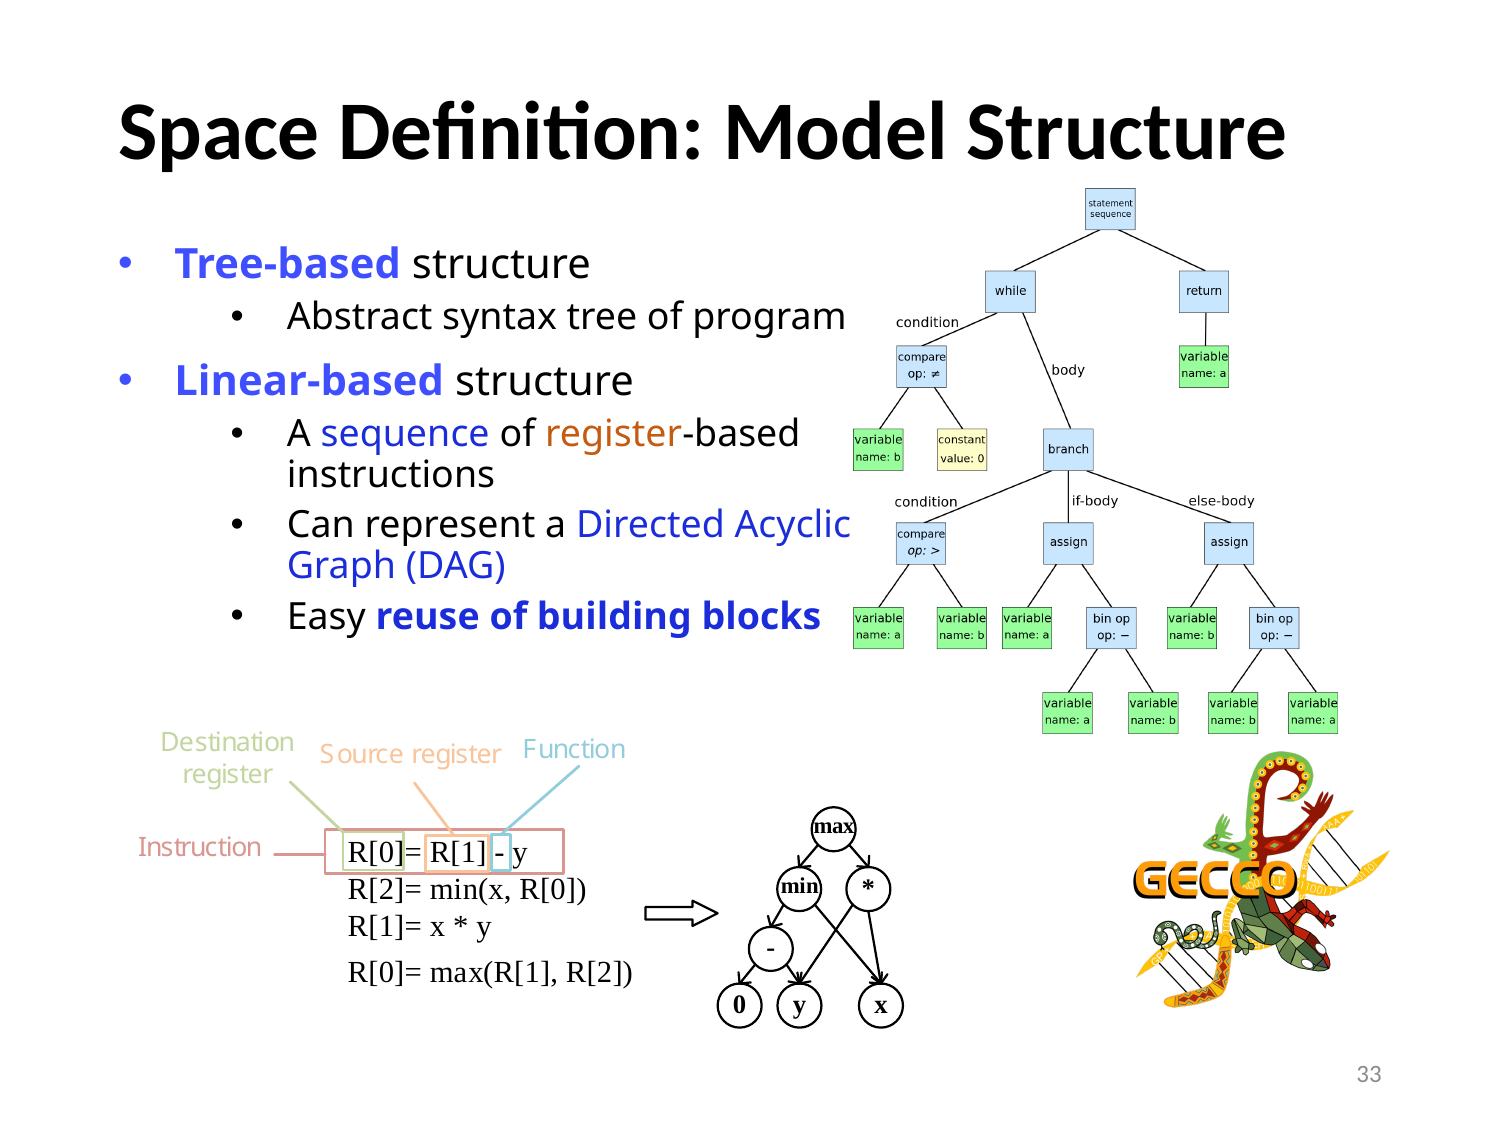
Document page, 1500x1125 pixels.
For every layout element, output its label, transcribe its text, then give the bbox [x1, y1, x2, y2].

list Tree-based structure Abstract syntax tree of program Linear-based structure A sequence of register-based instructions Can represent a Directed Acyclic Graph (DAG) Easy reuse of building blocks [103, 234, 853, 1014]
title Space Definition: Model Structure [103, 59, 1397, 207]
picture [122, 188, 1338, 1033]
picture [1126, 743, 1397, 1014]
slide_number 33 [1059, 1042, 1397, 1103]
